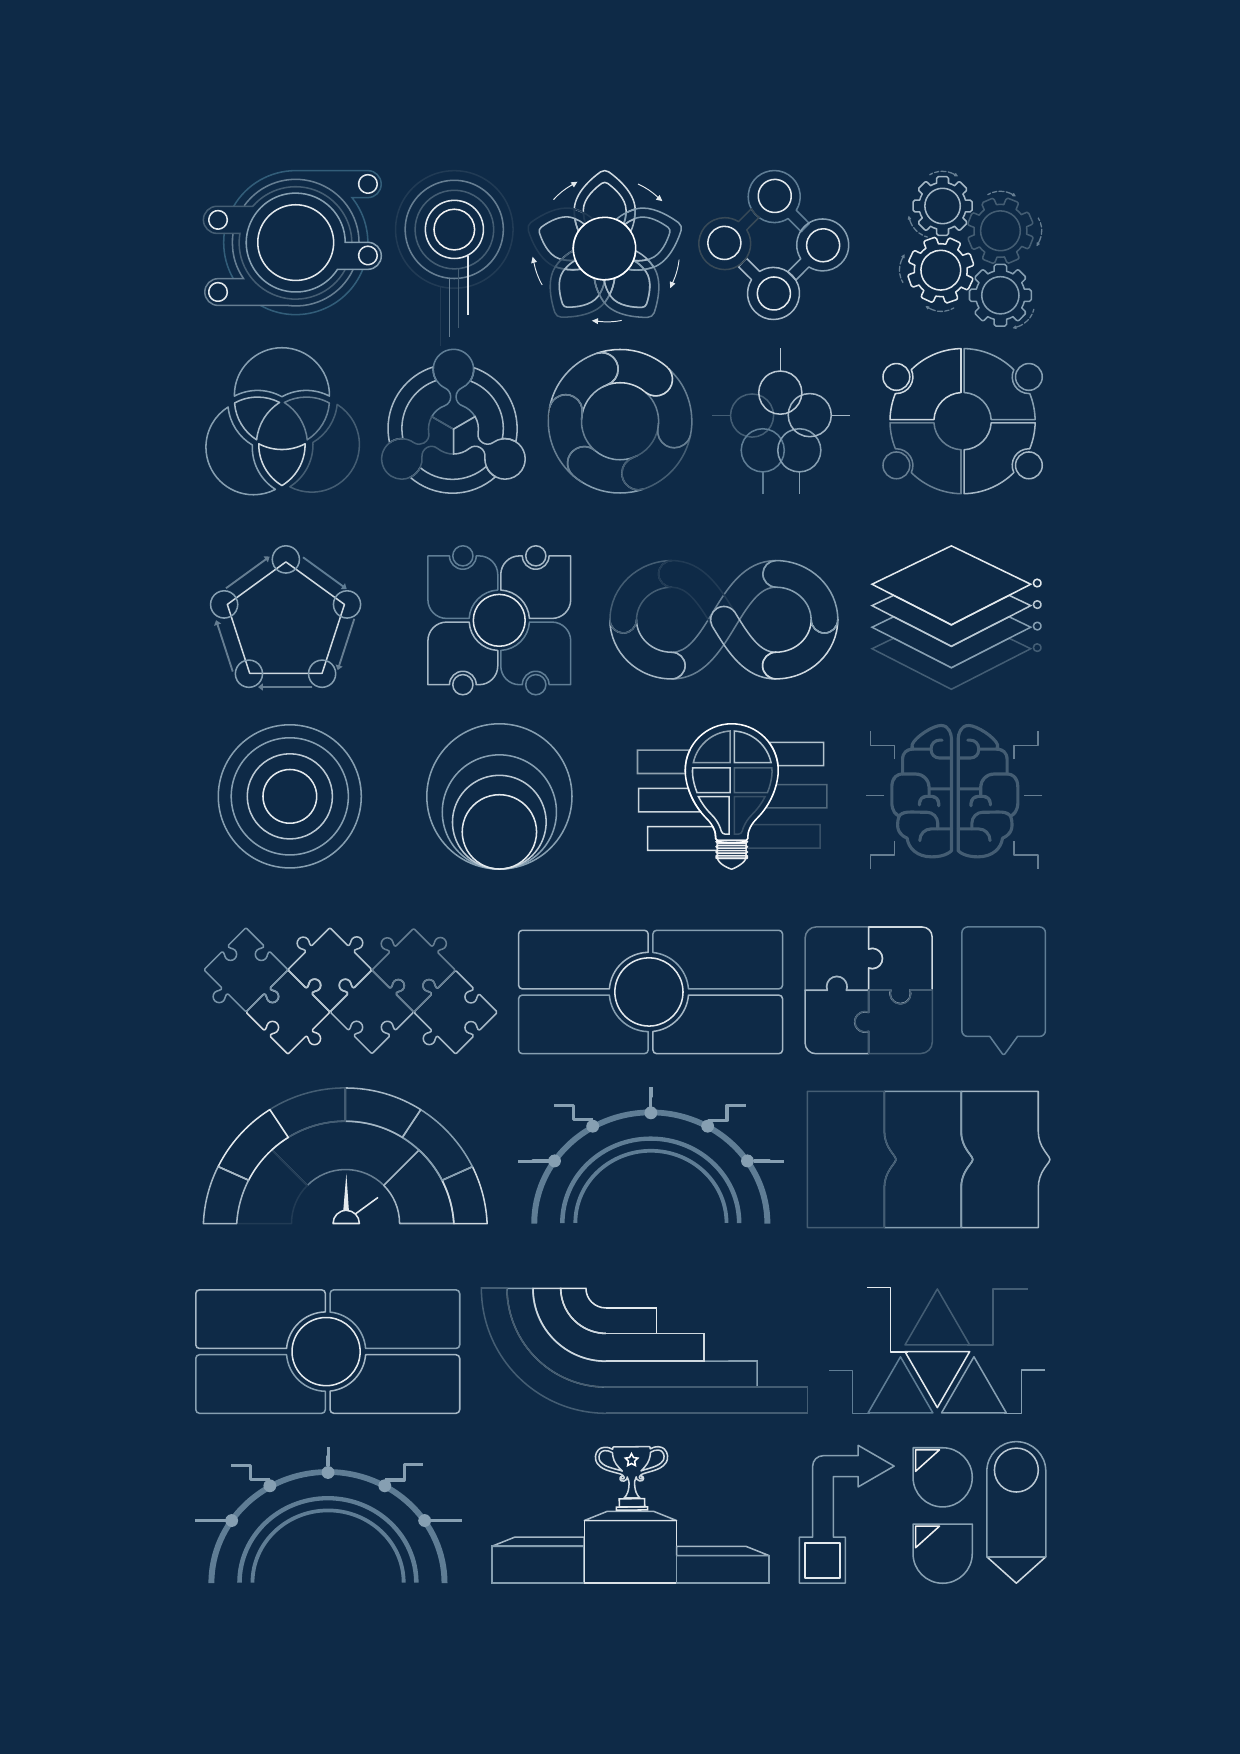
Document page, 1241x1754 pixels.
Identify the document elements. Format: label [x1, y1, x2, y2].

text_box [799, 1445, 895, 1584]
text_box [548, 349, 693, 494]
text_box [205, 347, 360, 496]
text_box [195, 1289, 461, 1414]
text_box [609, 560, 838, 680]
text_box [807, 1091, 1051, 1228]
text_box [804, 926, 933, 1054]
text_box [961, 926, 1046, 1055]
text_box [517, 1086, 785, 1224]
text_box [426, 723, 573, 870]
text_box [204, 928, 498, 1054]
text_box [518, 929, 783, 1054]
text_box [218, 724, 362, 869]
text_box [203, 1087, 488, 1224]
text_box [882, 348, 1043, 494]
text_box [527, 170, 683, 336]
text_box [637, 723, 828, 870]
text_box [203, 170, 382, 327]
text_box [481, 1287, 808, 1414]
text_box [711, 348, 851, 495]
text_box [865, 723, 1043, 870]
text_box [379, 349, 529, 494]
text_box [912, 1447, 973, 1508]
text_box [194, 1446, 462, 1584]
text_box [395, 170, 514, 347]
text_box [427, 545, 571, 696]
text_box [695, 170, 857, 320]
text_box [491, 1446, 770, 1584]
text_box [912, 1523, 973, 1584]
text_box [210, 545, 361, 691]
text_box [871, 545, 1043, 690]
text_box [828, 1287, 1046, 1414]
text_box [898, 170, 1043, 330]
text_box [986, 1441, 1047, 1584]
